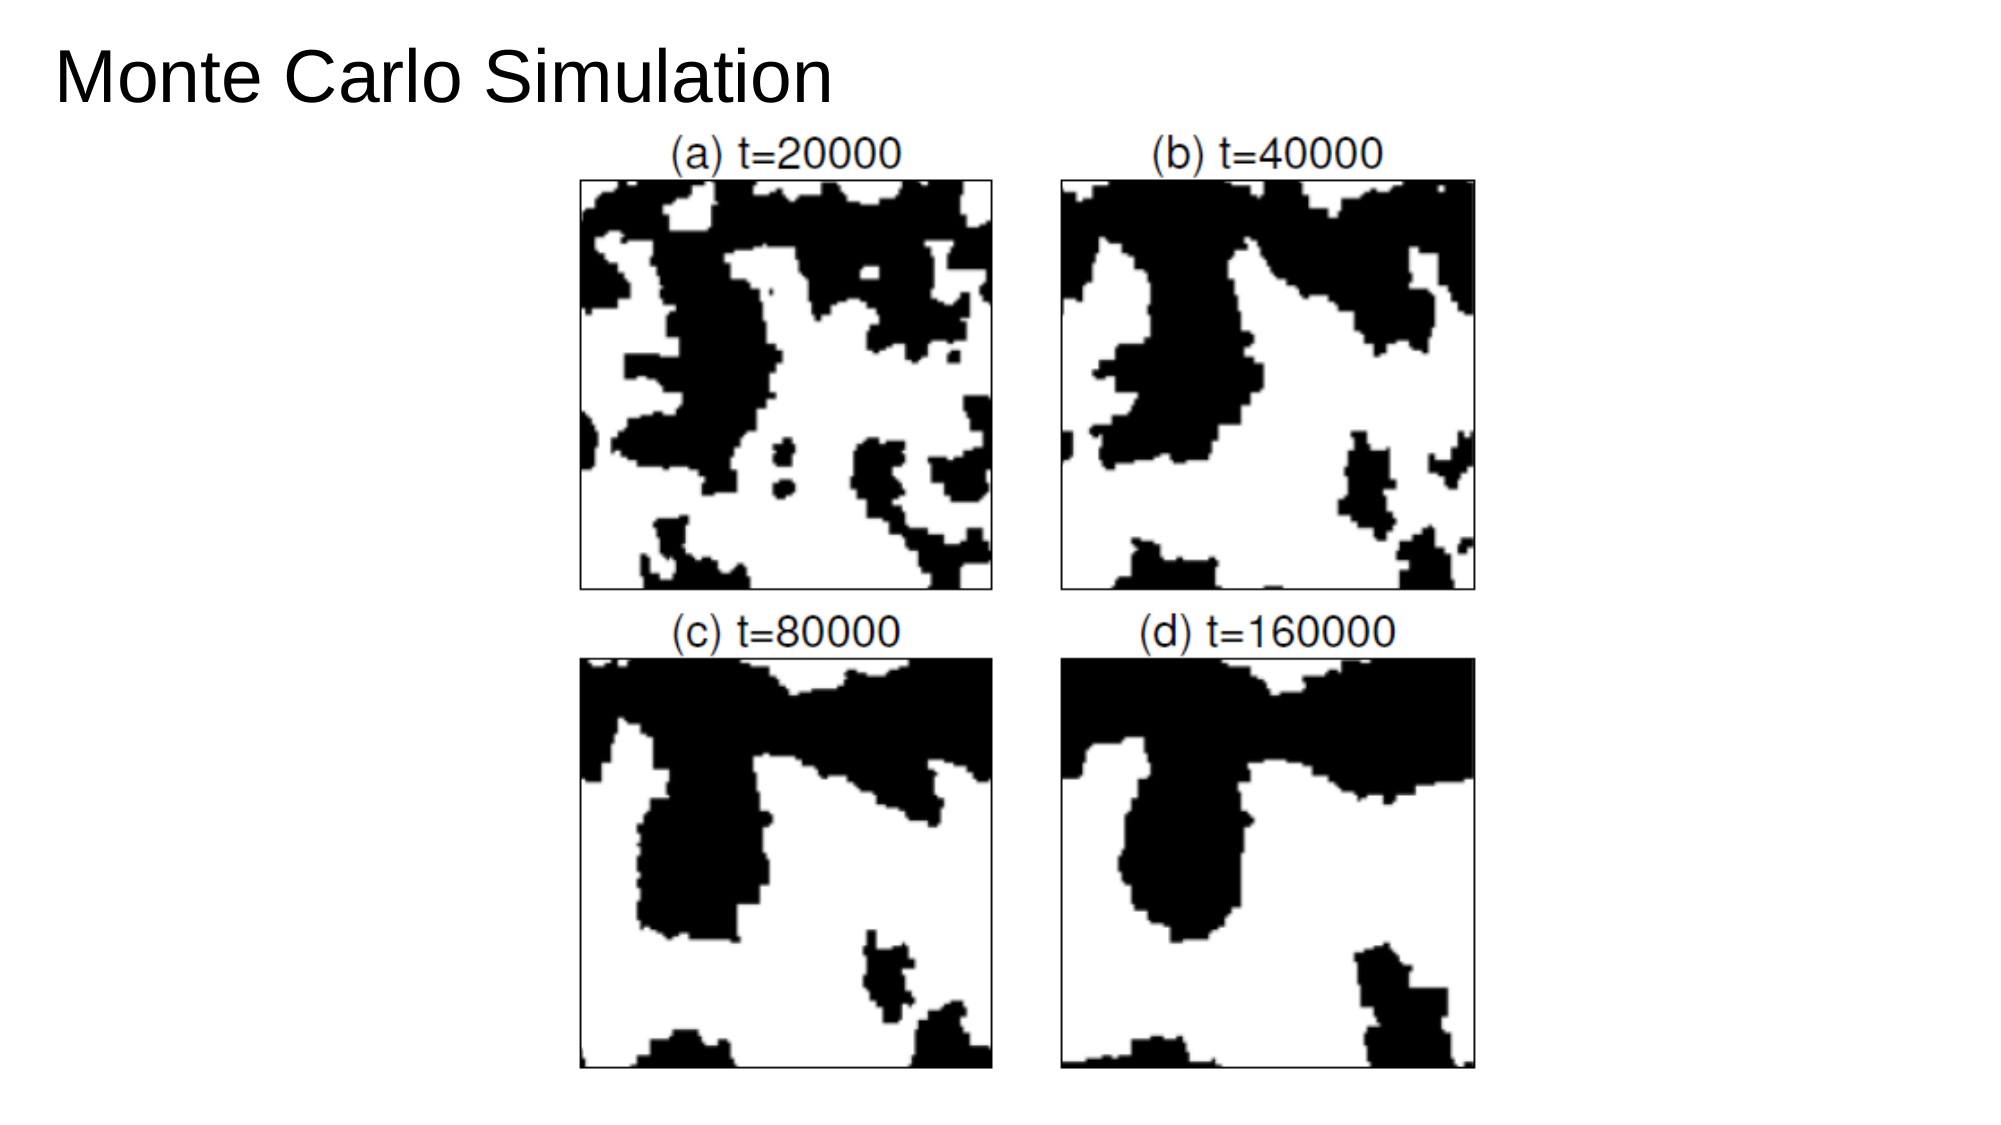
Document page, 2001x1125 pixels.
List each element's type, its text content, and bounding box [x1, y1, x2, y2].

text_box Monte Carlo Simulation [39, 0, 1765, 158]
picture [537, 96, 1506, 1083]
